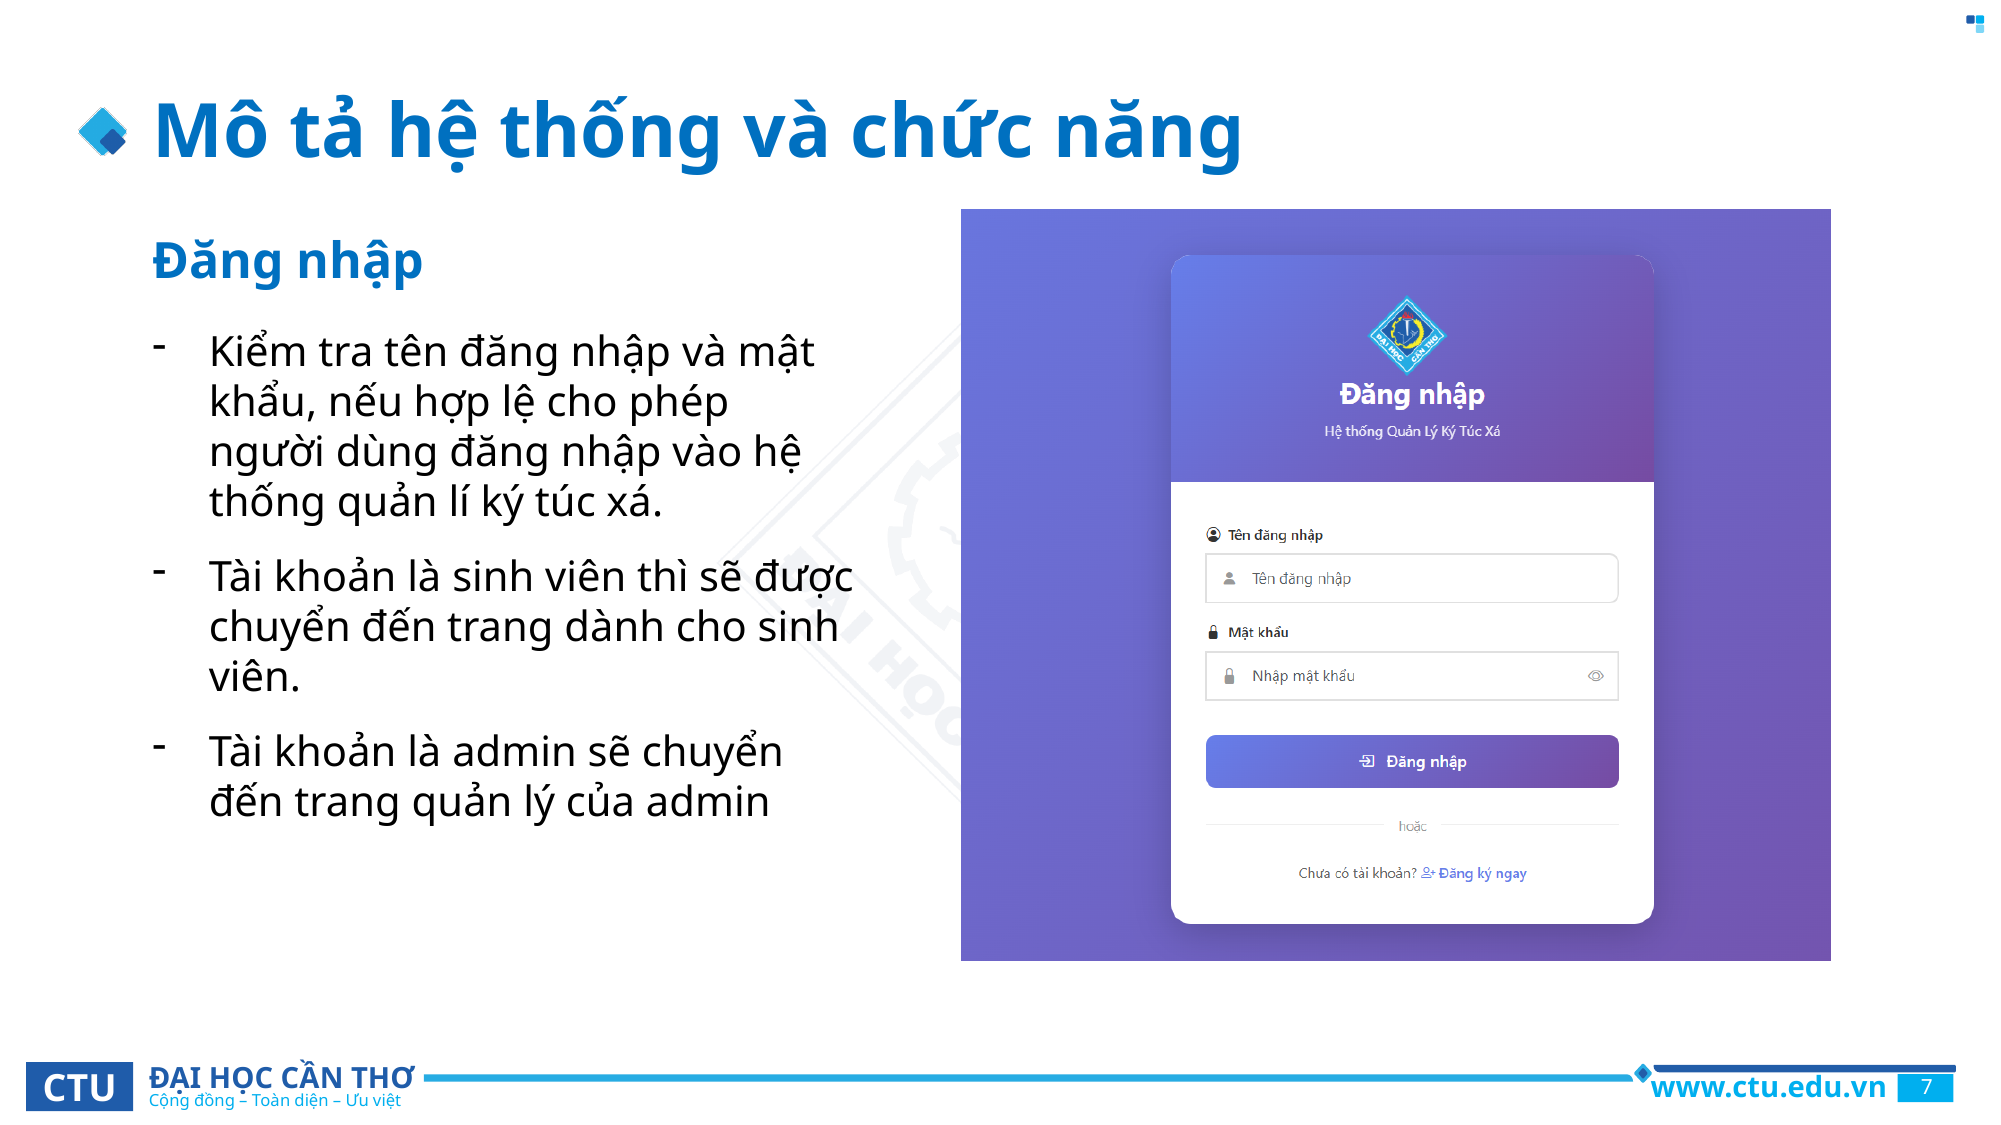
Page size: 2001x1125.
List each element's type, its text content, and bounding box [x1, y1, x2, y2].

text_box Kiểm tra tên đăng nhập và mật khẩu, nếu hợp lệ cho phép người dùng đăng nhập vào hệ thống quản lí ký túc xá. Tài khoản là sinh viên thì sẽ được chuyển đến trang dành cho sinh viên. Tài khoản là admin sẽ chuyển đến trang quản lý của admin [137, 317, 871, 1047]
text_box Đăng nhập [137, 209, 871, 315]
picture [961, 209, 1831, 961]
picture [78, 107, 127, 156]
title Mô tả hệ thống và chức năng [137, 24, 1863, 243]
